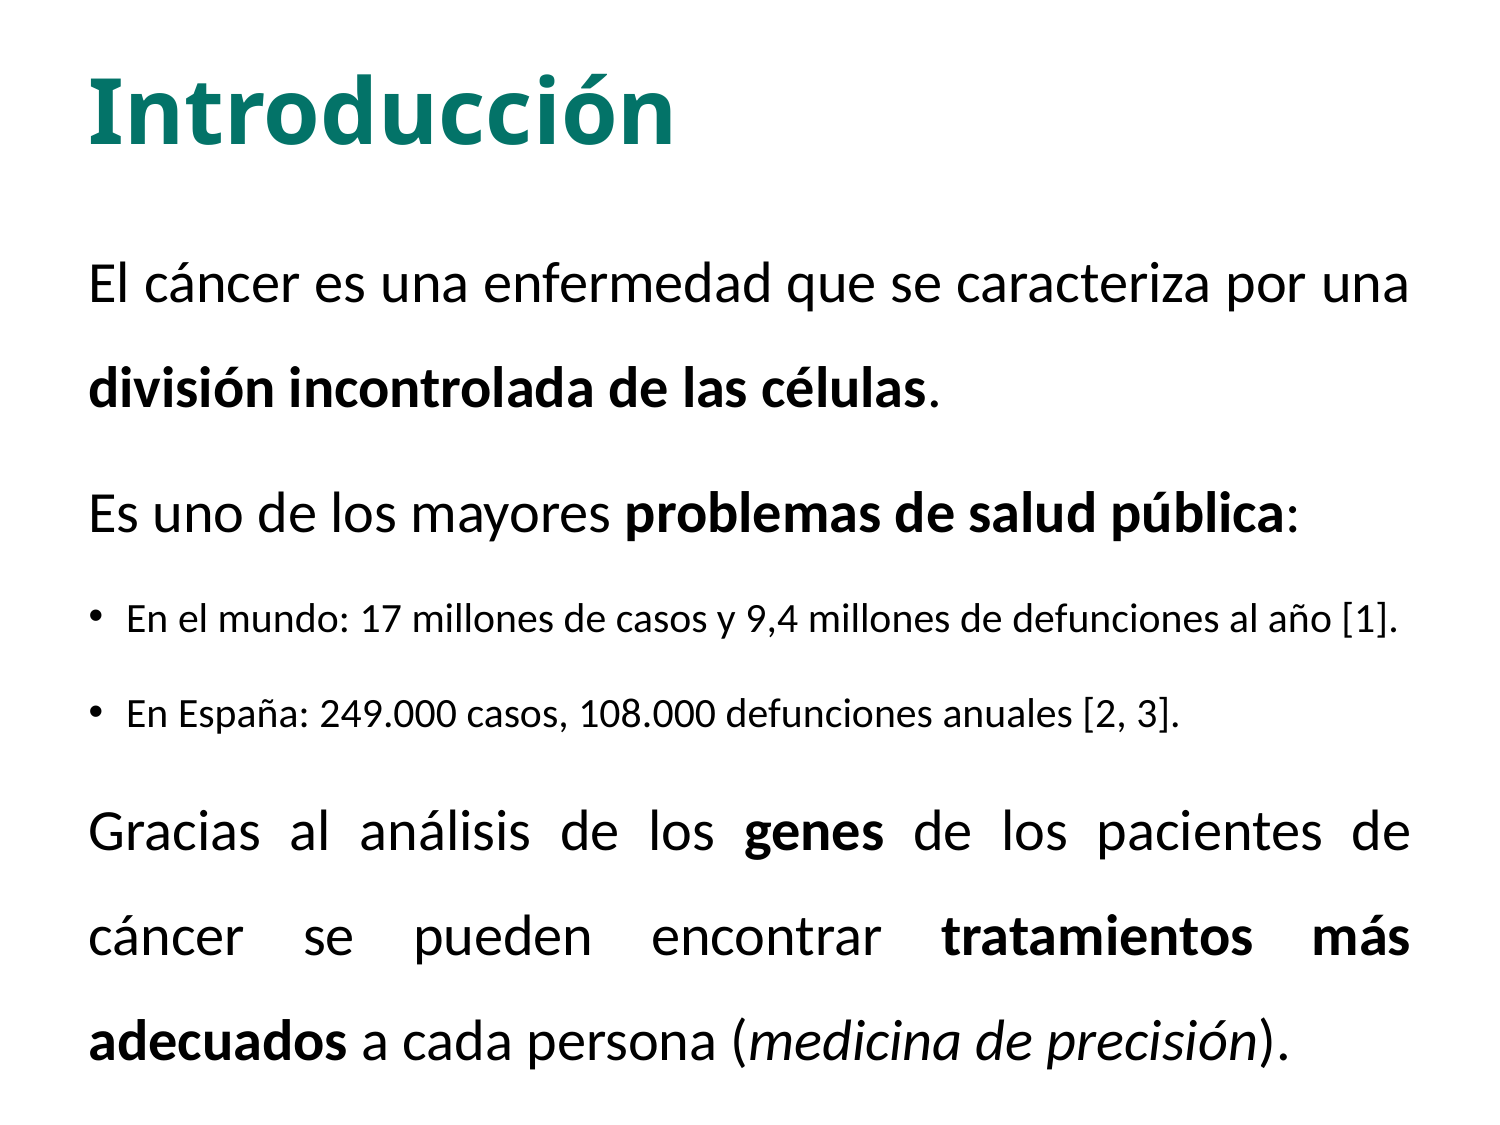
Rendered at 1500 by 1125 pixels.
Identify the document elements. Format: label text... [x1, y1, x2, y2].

list El cáncer es una enfermedad que se caracteriza por una división incontrolada de las células. Es uno de los mayores problemas de salud pública: En el mundo: 17 millones de casos y 9,4 millones de defunciones al año [1]. En España: 249.000 casos, 108.000 defunciones anuales [2, 3]. Gracias al análisis de los genes de los pacientes de cáncer se pueden encontrar tratamientos más adecuados a cada persona (medicina de precisión). [0, 201, 1500, 1093]
text_box Introducción [0, 0, 1310, 202]
